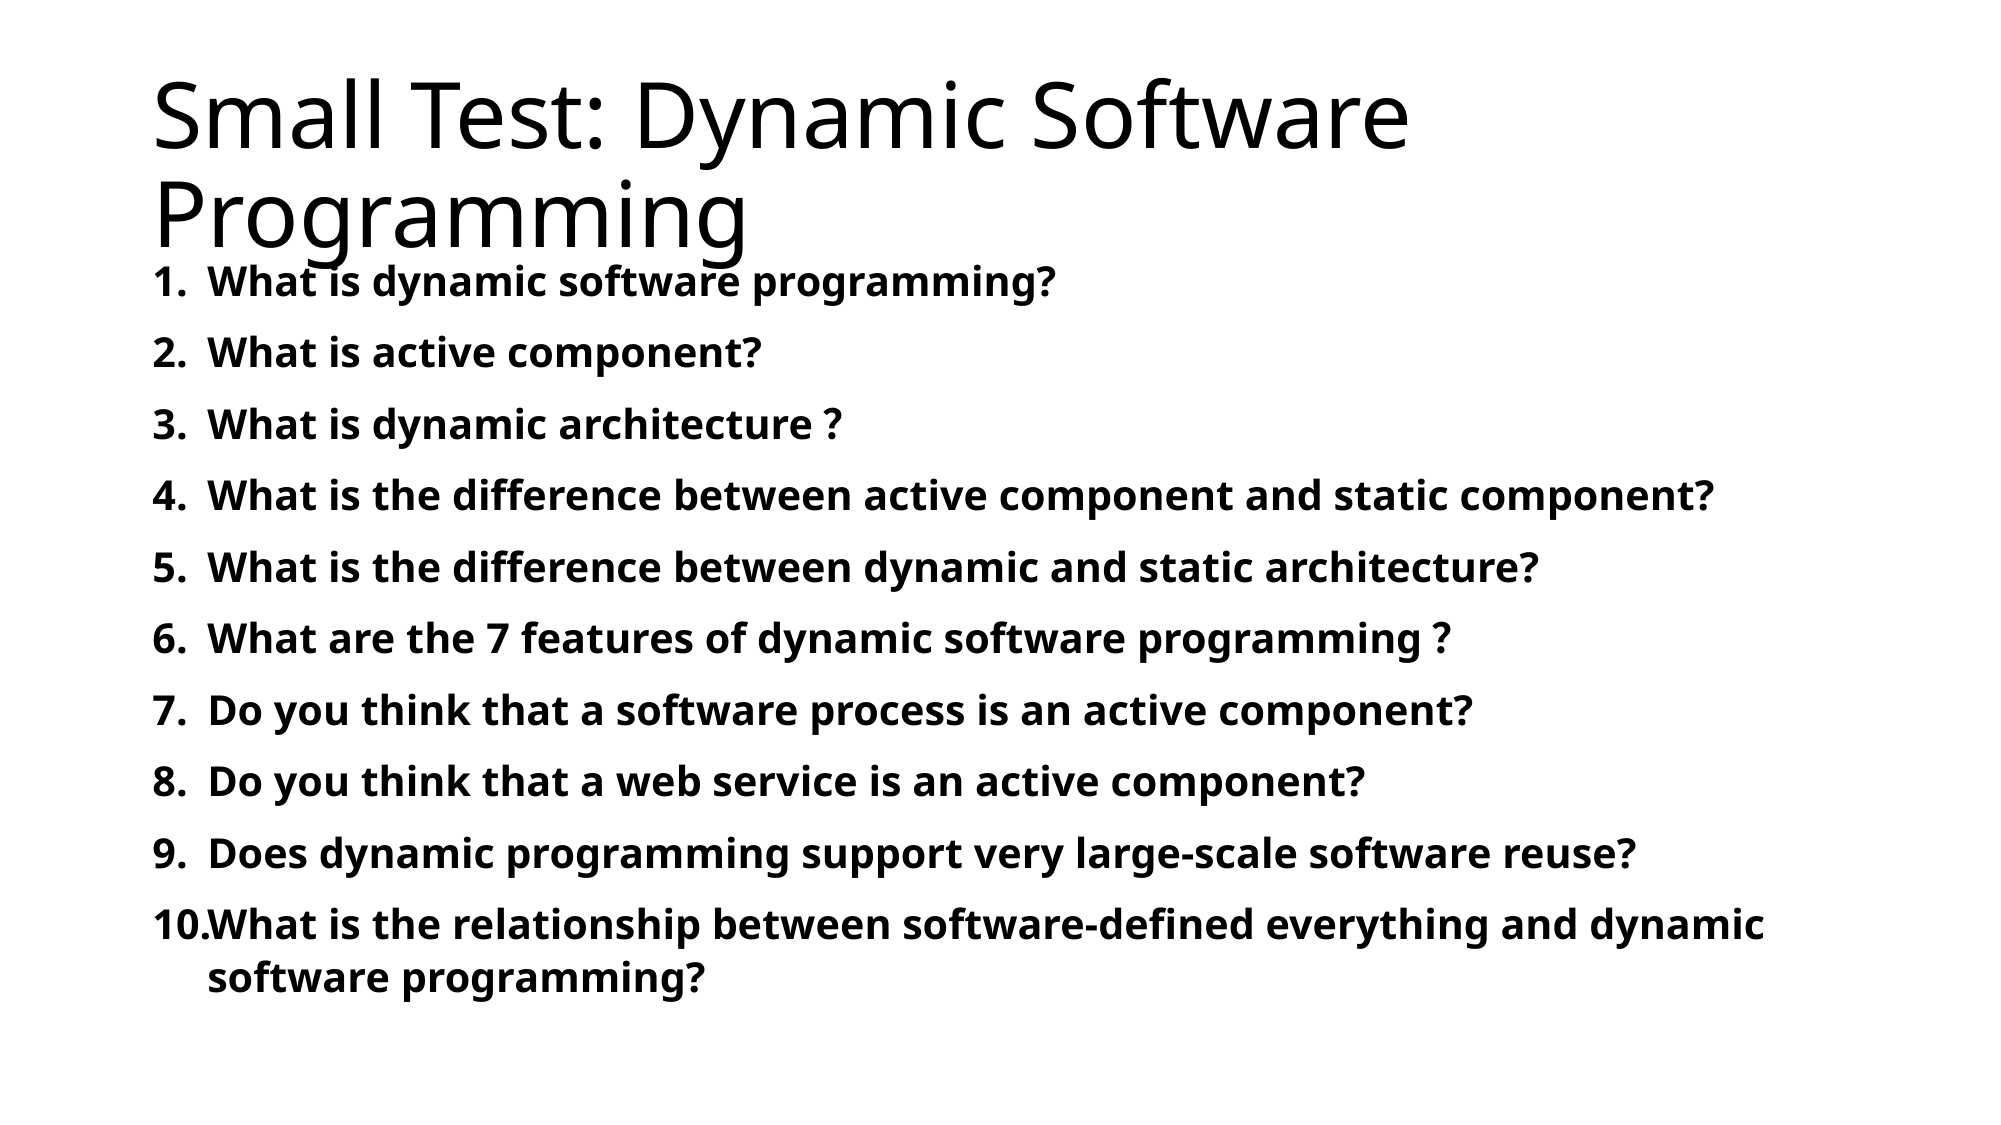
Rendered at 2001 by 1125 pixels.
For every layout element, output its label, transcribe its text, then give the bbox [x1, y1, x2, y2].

title Small Test: Dynamic Software Programming [137, 59, 1863, 244]
list What is dynamic software programming? What is active component? What is dynamic architecture？ What is the difference between active component and static component? What is the difference between dynamic and static architecture? What are the 7 features of dynamic software programming？ Do you think that a software process is an active component? Do you think that a web service is an active component? Does dynamic programming support very large-scale software reuse? What is the relationship between software-defined everything and dynamic software programming? [137, 244, 1863, 1014]
